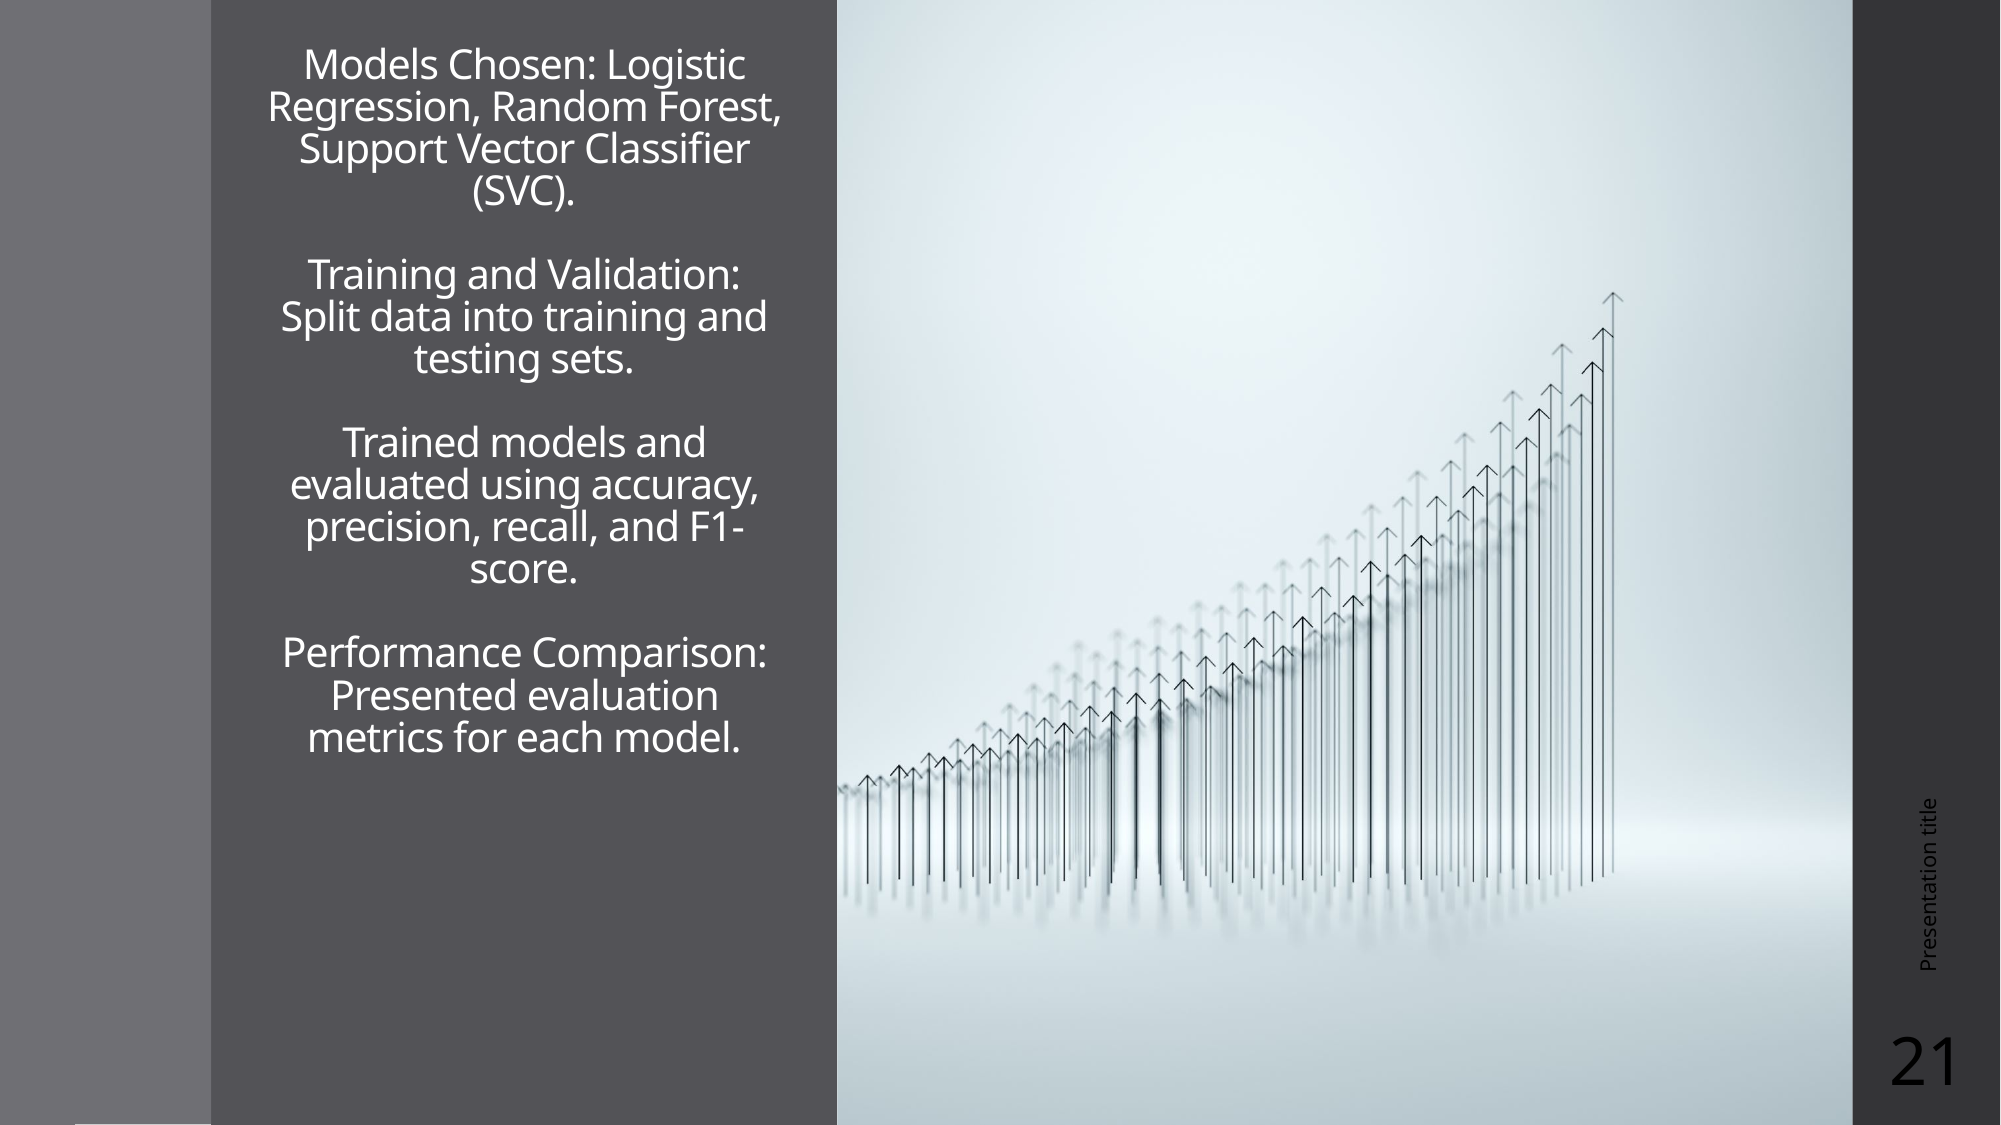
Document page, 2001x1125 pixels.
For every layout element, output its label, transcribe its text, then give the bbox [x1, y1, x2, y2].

slide_number 21 [1860, 1012, 2000, 1110]
footer Presentation title [1897, 400, 1958, 988]
picture [837, 0, 1853, 1125]
text_box [212, 0, 831, 1125]
title Models Chosen: Logistic Regression, Random Forest, Support Vector Classifier (SVC). Training and Validation: Split data into training and testing sets. Trained models and evaluated using accuracy, precision, recall, and F1-score. Performance Comparison: Presented evaluation metrics for each model. [248, 37, 800, 861]
text_box [0, 0, 212, 1125]
